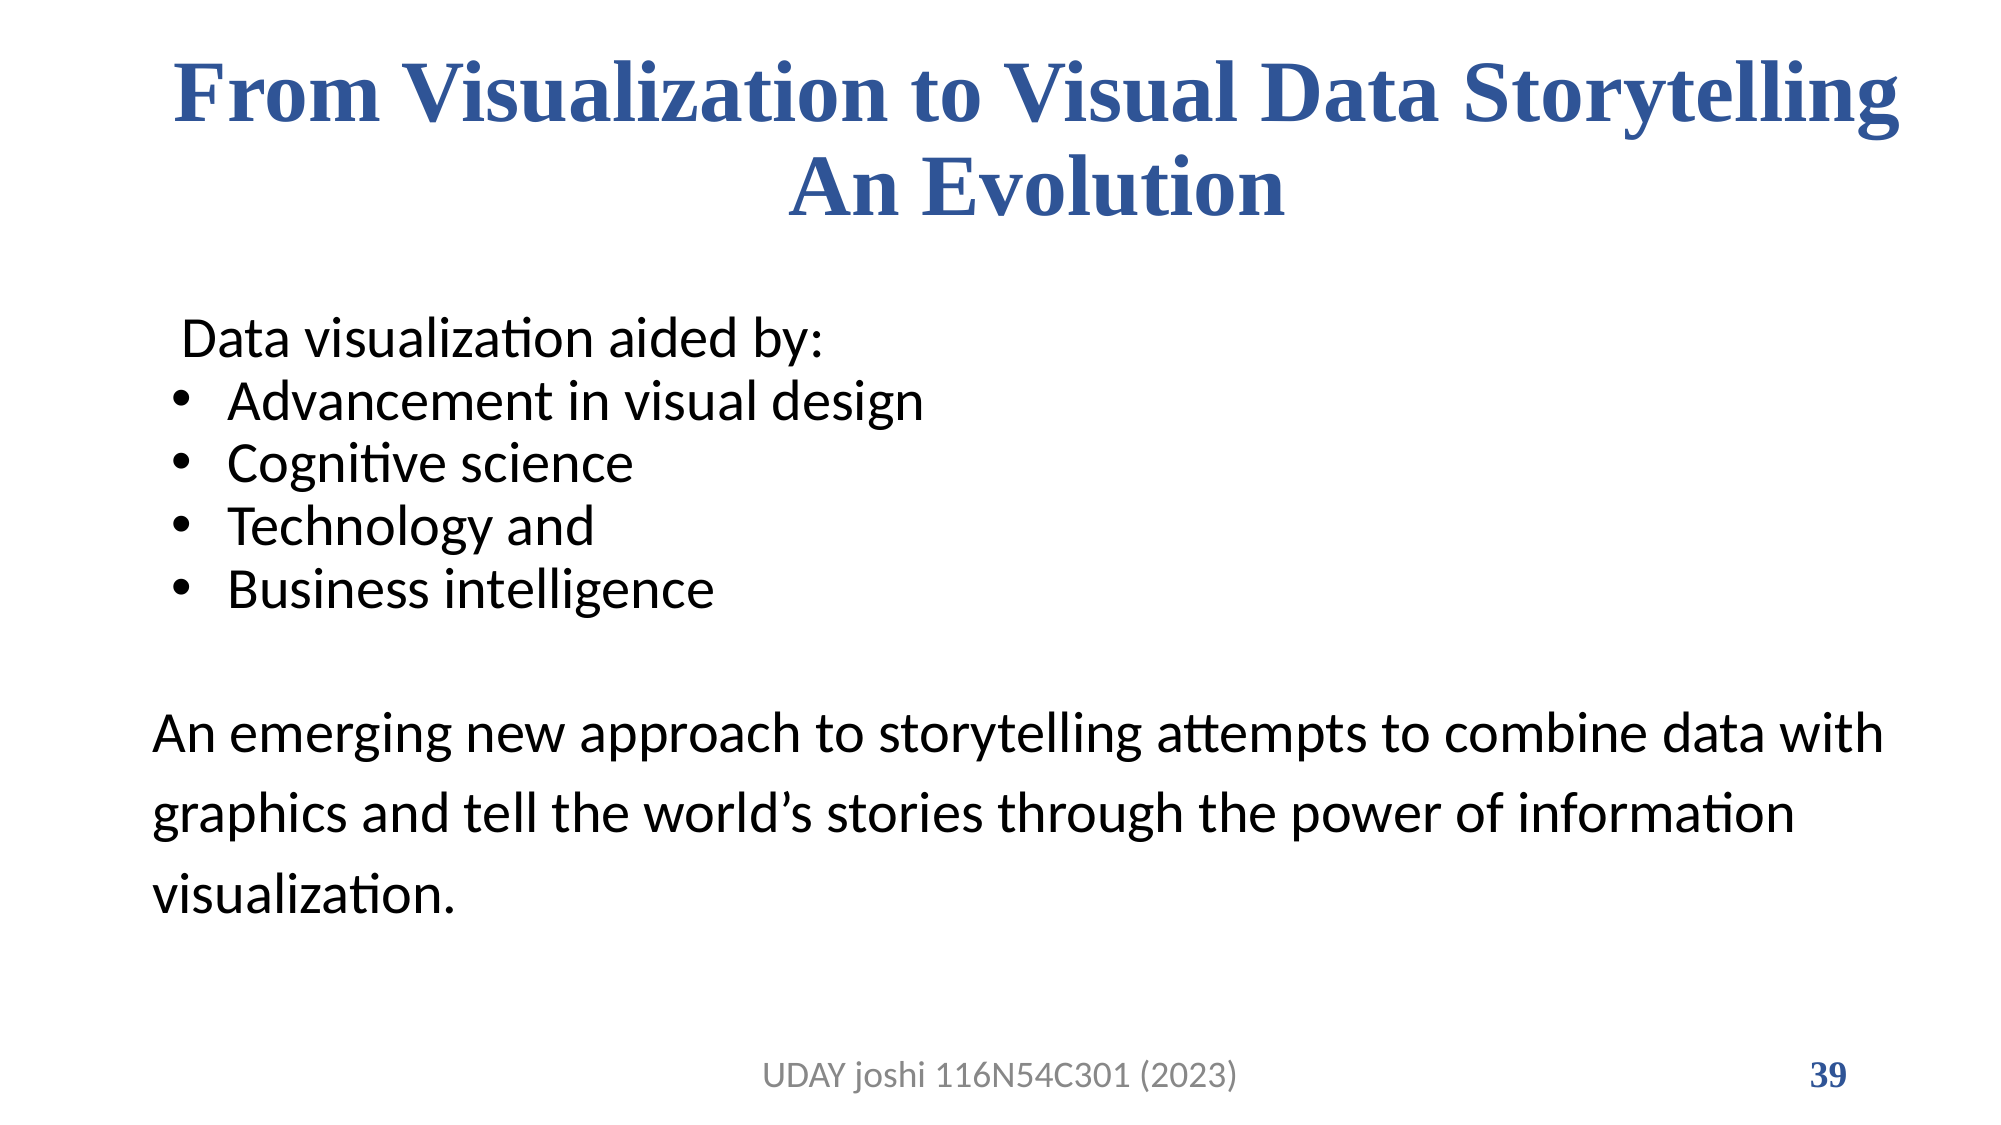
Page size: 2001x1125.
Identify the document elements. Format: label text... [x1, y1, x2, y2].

list Data visualization aided by: Advancement in visual design Cognitive science Technology and Business intelligence An emerging new approach to storytelling attempts to combine data with graphics and tell the world’s stories through the power of information visualization. [137, 299, 1954, 1014]
title From Visualization to Visual Data Storytelling An Evolution [137, 31, 1938, 249]
slide_number 39 [1412, 1042, 1863, 1103]
footer UDAY joshi 116N54C301 (2023) [662, 1042, 1338, 1103]
